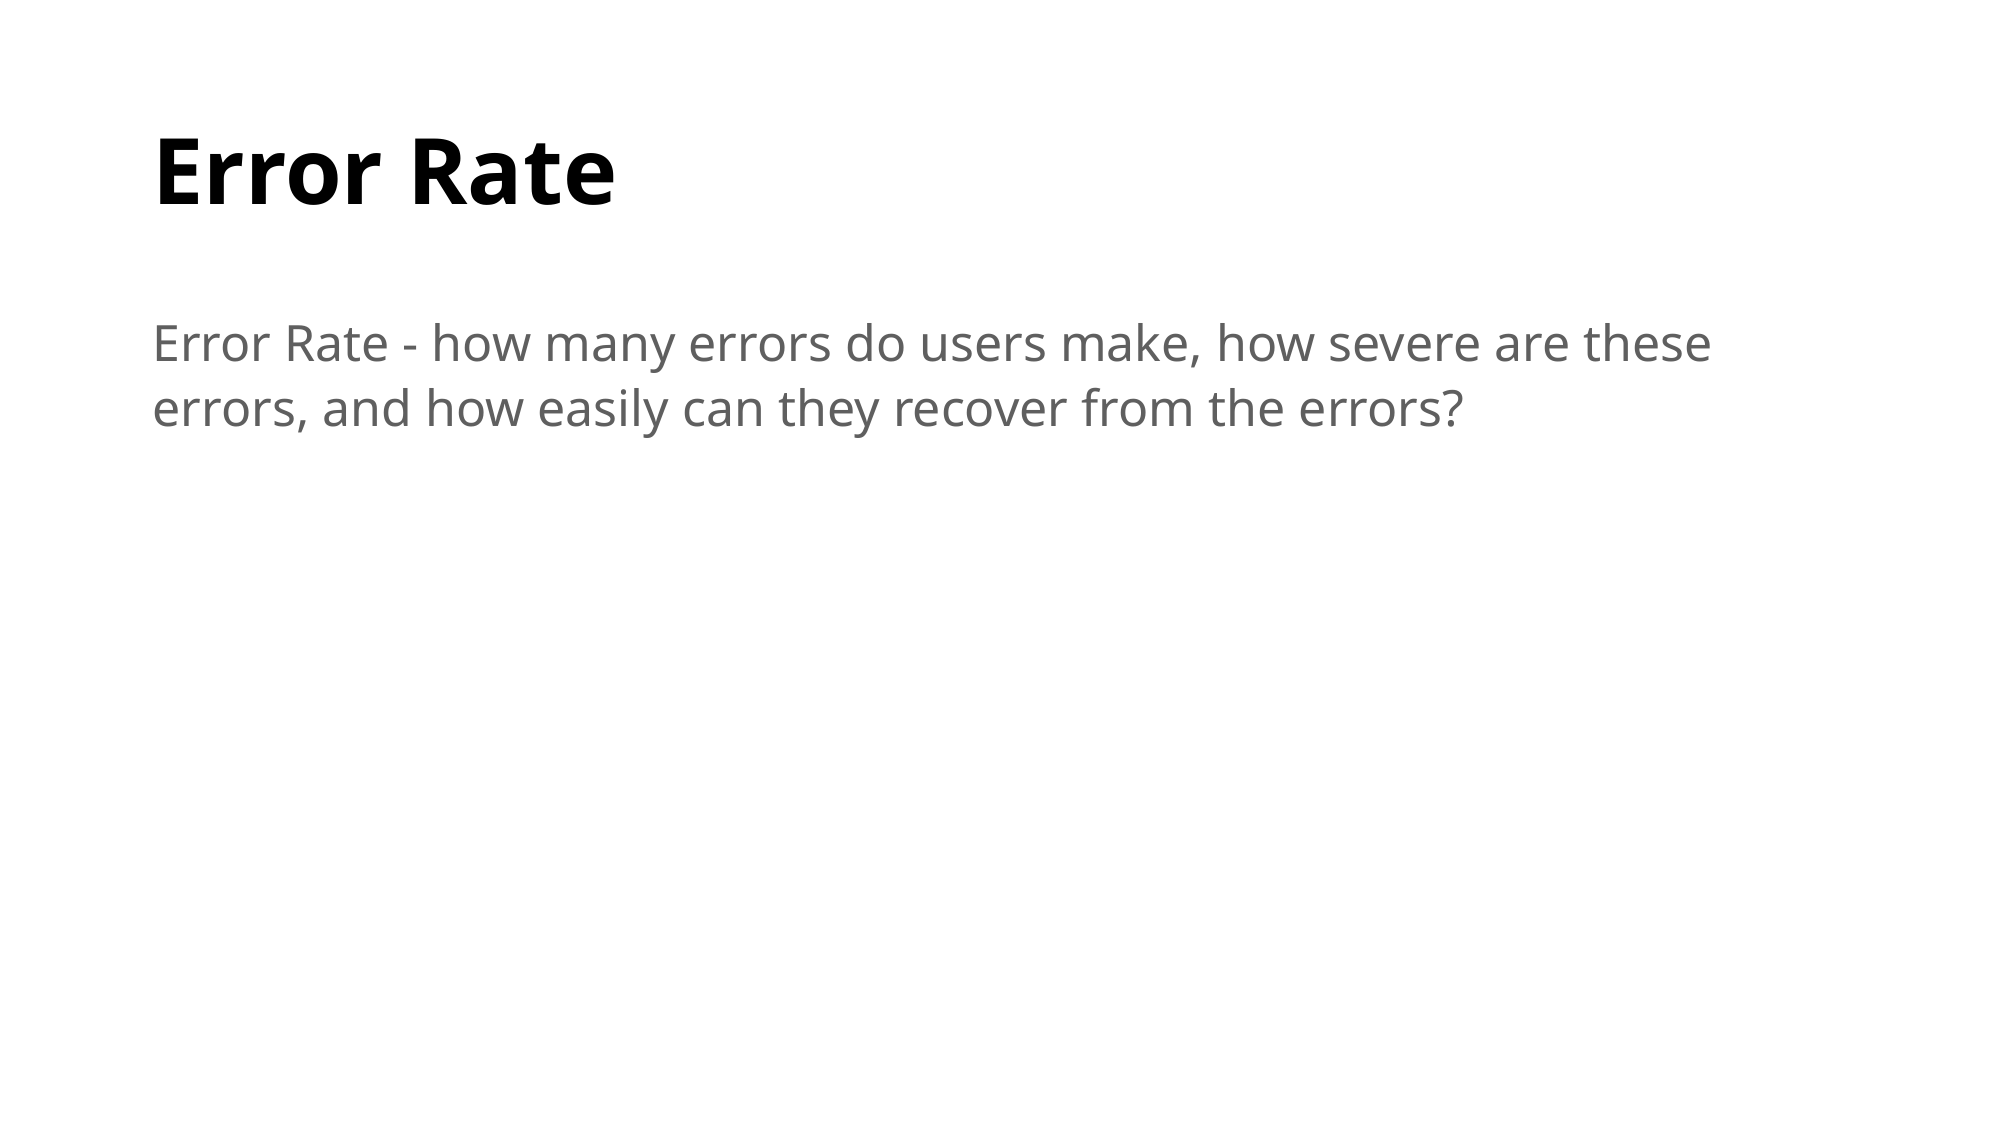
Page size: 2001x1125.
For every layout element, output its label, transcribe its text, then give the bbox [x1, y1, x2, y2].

title Error Rate [137, 105, 1863, 245]
list Error Rate - how many errors do users make, how severe are these errors, and how easily can they recover from the errors? [137, 297, 1863, 496]
